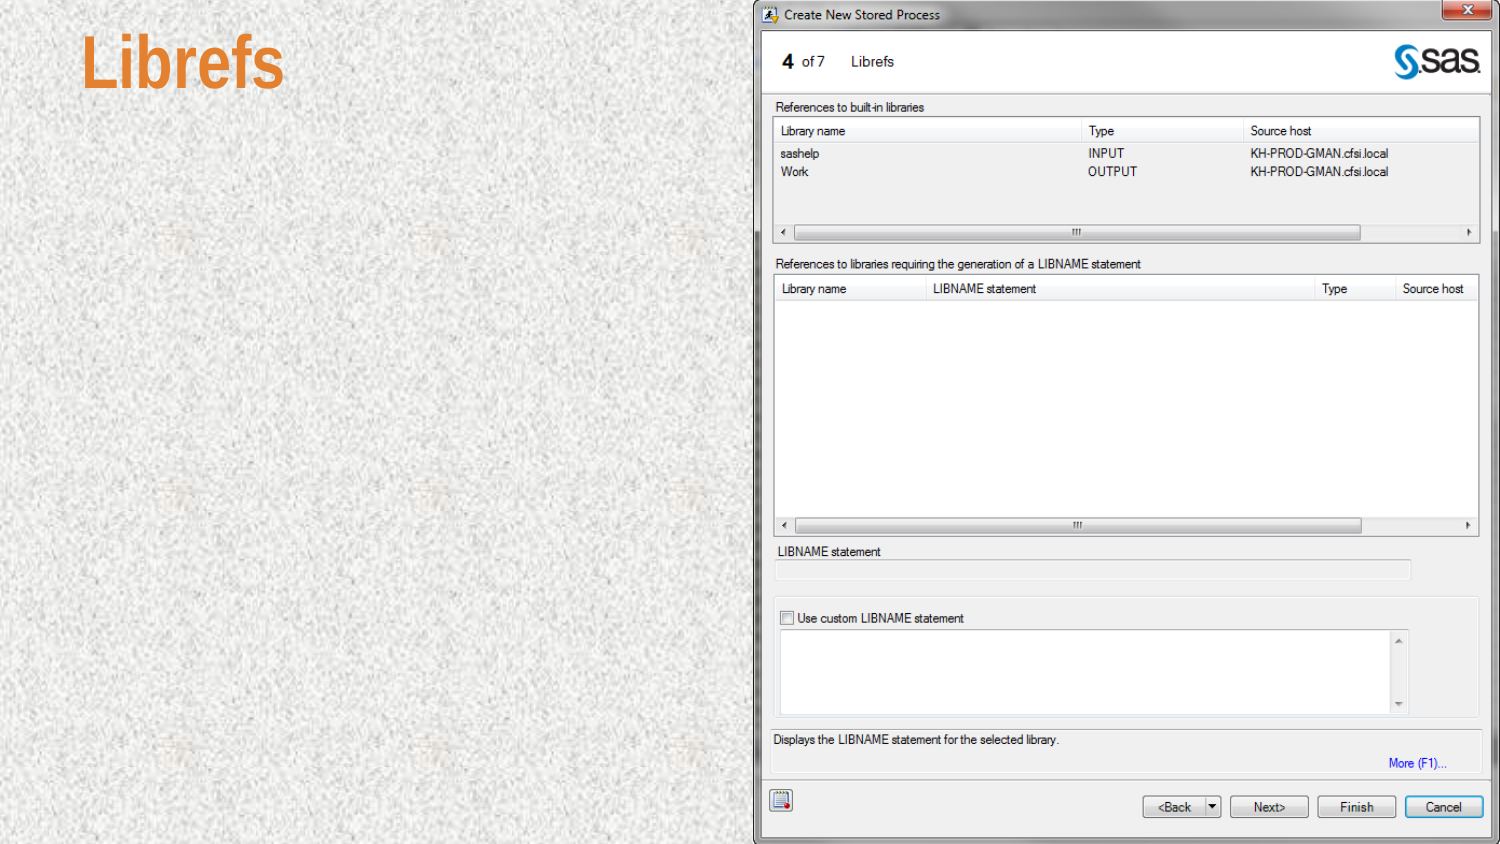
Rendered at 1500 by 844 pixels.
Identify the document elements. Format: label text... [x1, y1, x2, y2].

title Librefs [66, 21, 748, 111]
picture [0, 0, 1500, 844]
